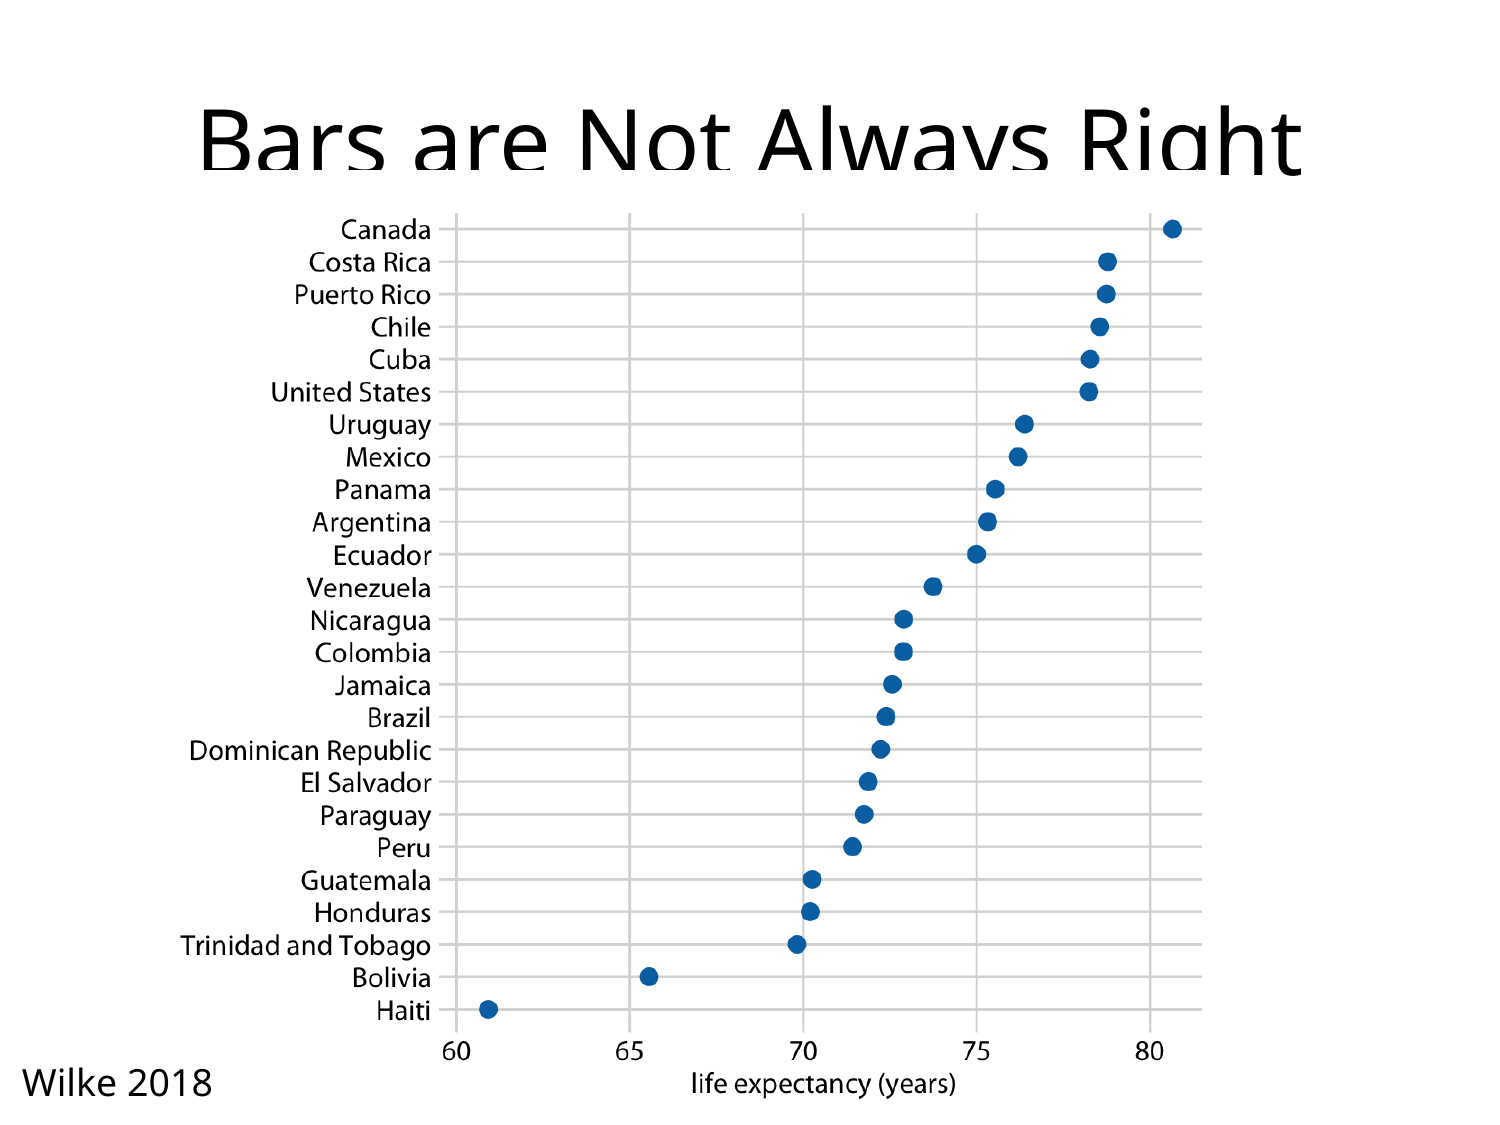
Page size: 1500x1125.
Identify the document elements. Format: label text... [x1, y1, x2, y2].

picture [177, 170, 1216, 1105]
text_box Wilke 2018 [7, 1051, 177, 1112]
title Bars are Not Always Right [75, 45, 1425, 233]
